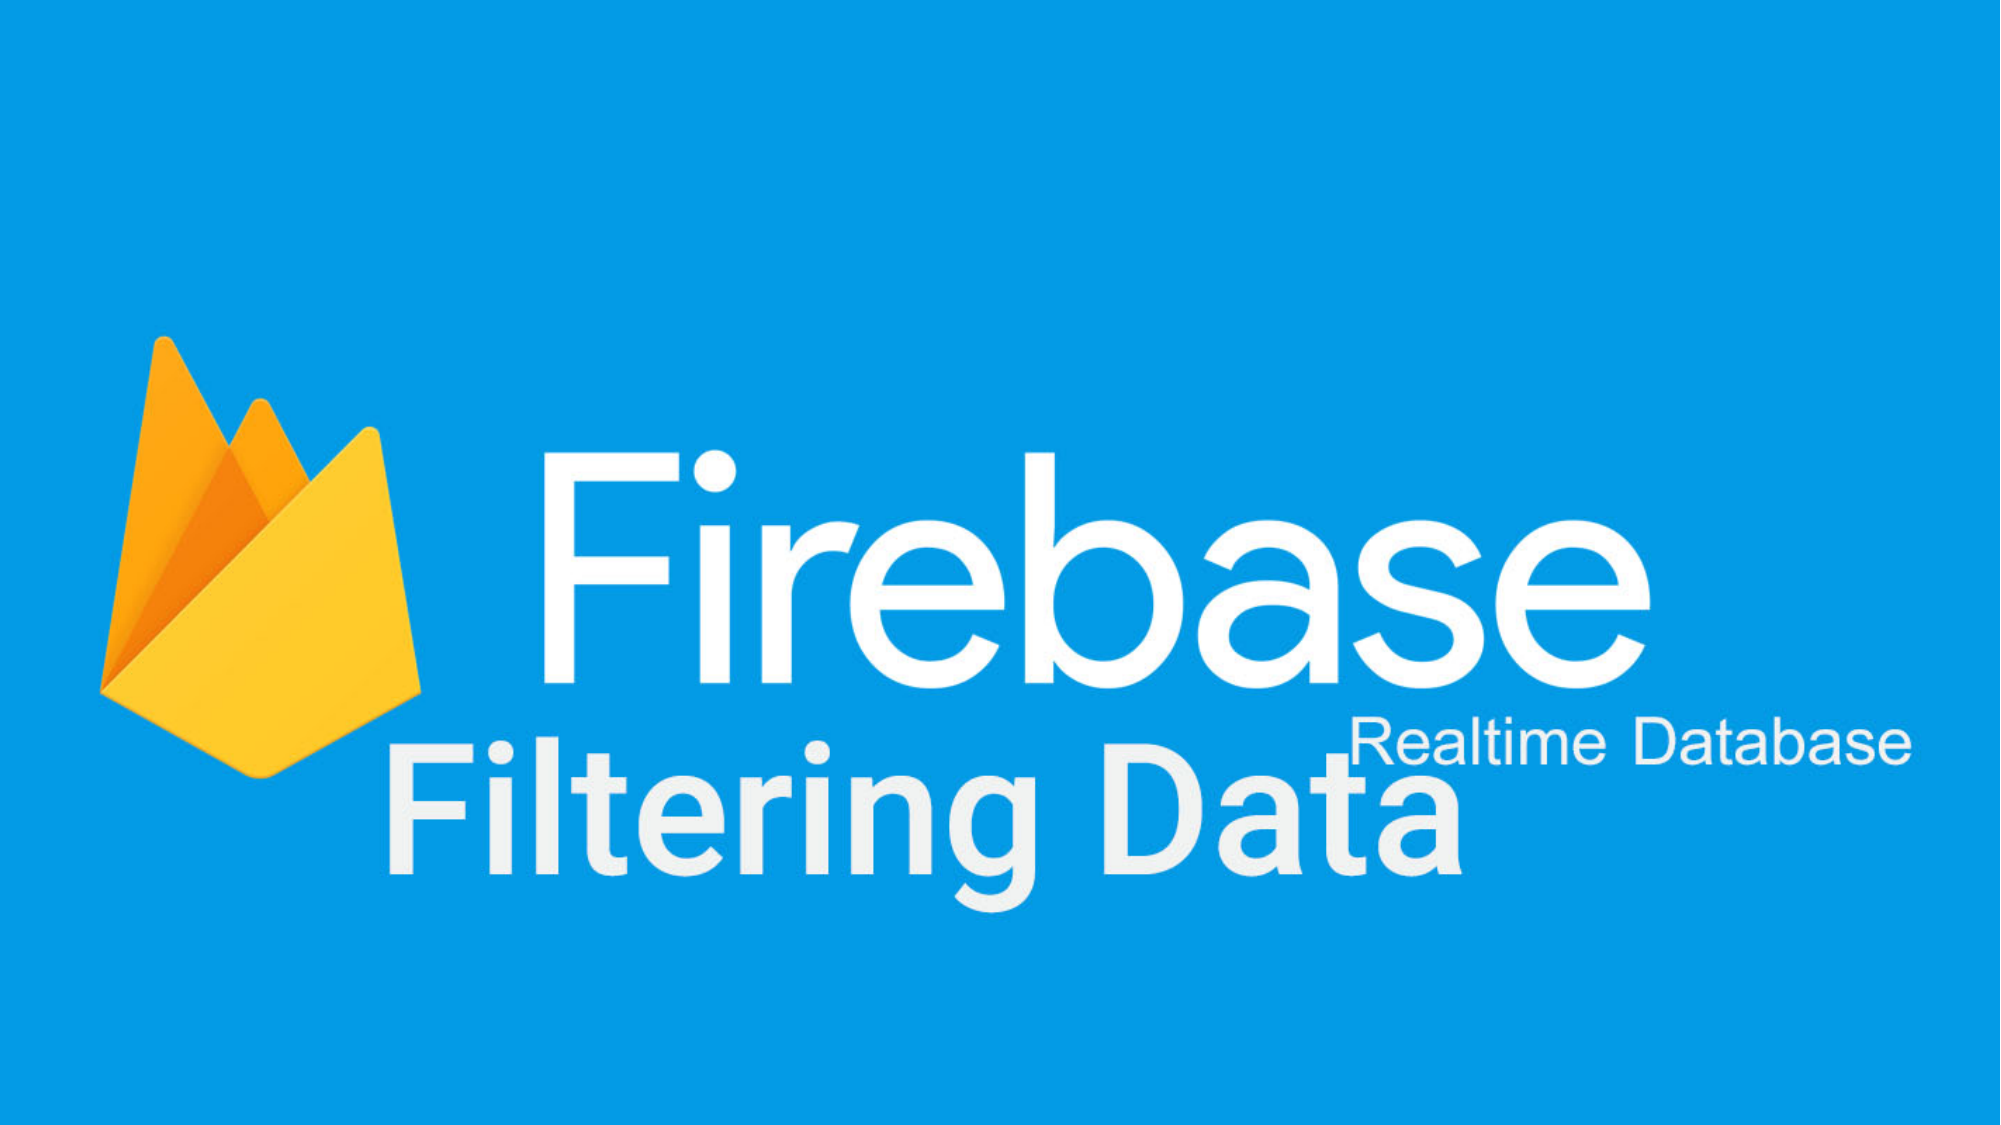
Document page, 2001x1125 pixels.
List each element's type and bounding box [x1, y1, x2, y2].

picture [544, 452, 680, 685]
picture [1879, 726, 1911, 766]
picture [1846, 730, 1874, 766]
picture [1196, 520, 1341, 689]
picture [1397, 730, 1430, 766]
picture [698, 523, 731, 685]
picture [740, 776, 791, 874]
picture [1025, 452, 1184, 690]
picture [1505, 713, 1513, 723]
picture [534, 737, 559, 875]
picture [639, 776, 725, 877]
picture [693, 450, 737, 492]
picture [1433, 729, 1465, 766]
picture [1310, 754, 1369, 876]
picture [1494, 520, 1650, 690]
picture [1379, 775, 1462, 877]
picture [486, 741, 514, 764]
picture [949, 776, 1035, 914]
picture [571, 754, 627, 876]
picture [1635, 716, 1678, 764]
picture [1103, 744, 1202, 876]
picture [1351, 717, 1396, 764]
picture [1519, 726, 1568, 764]
picture [388, 743, 474, 874]
picture [805, 741, 829, 764]
picture [1473, 714, 1479, 764]
picture [1218, 776, 1302, 877]
picture [488, 777, 514, 875]
picture [1572, 729, 1606, 766]
picture [1808, 729, 1840, 767]
picture [1484, 718, 1511, 766]
picture [1772, 717, 1804, 766]
picture [850, 520, 1005, 690]
picture [804, 777, 829, 875]
picture [1714, 718, 1767, 767]
picture [1353, 520, 1486, 690]
picture [100, 335, 423, 779]
picture [1679, 730, 1712, 766]
picture [761, 519, 859, 685]
picture [849, 776, 933, 875]
